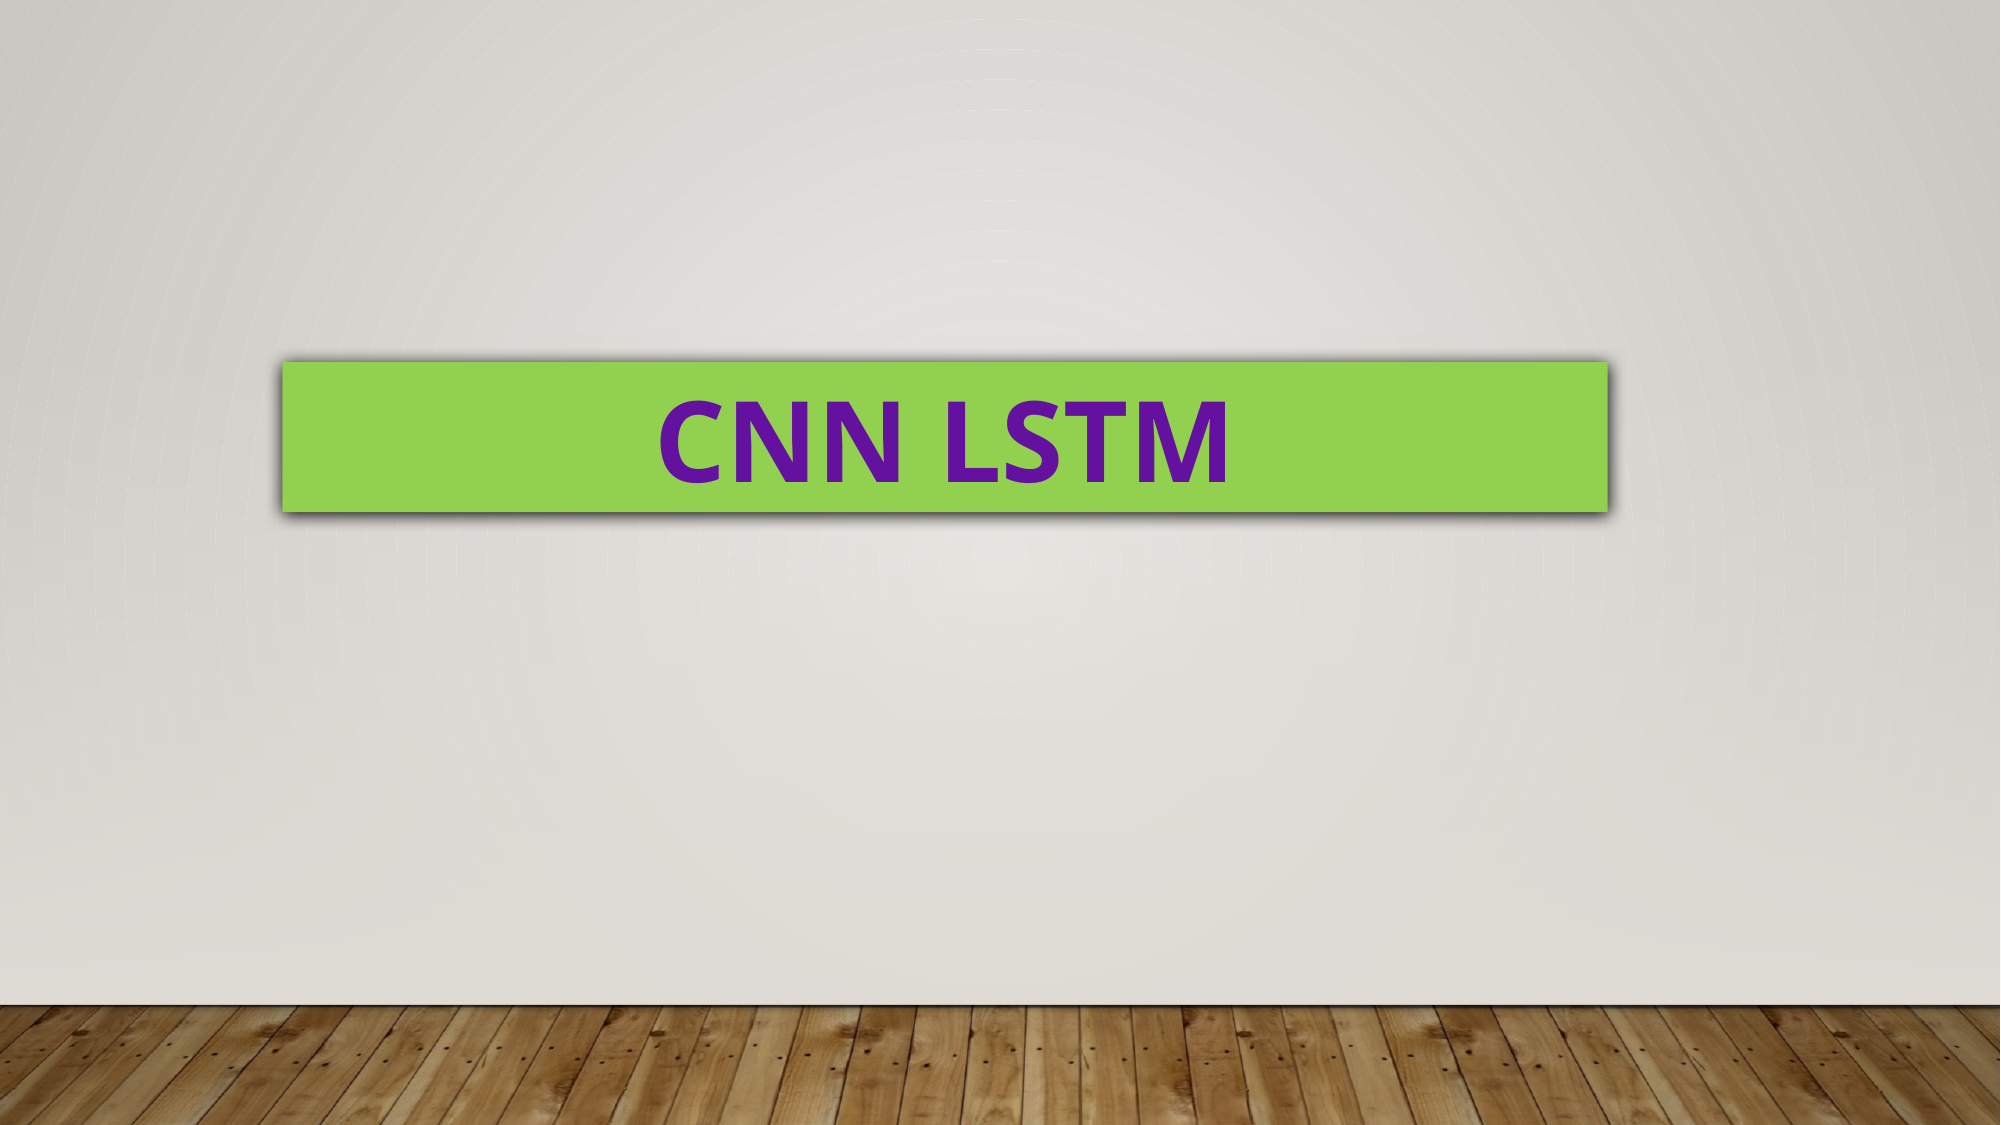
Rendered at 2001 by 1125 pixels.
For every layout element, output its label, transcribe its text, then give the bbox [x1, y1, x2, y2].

text_box CNN LSTM [282, 362, 1608, 513]
picture [0, 1005, 2000, 1125]
